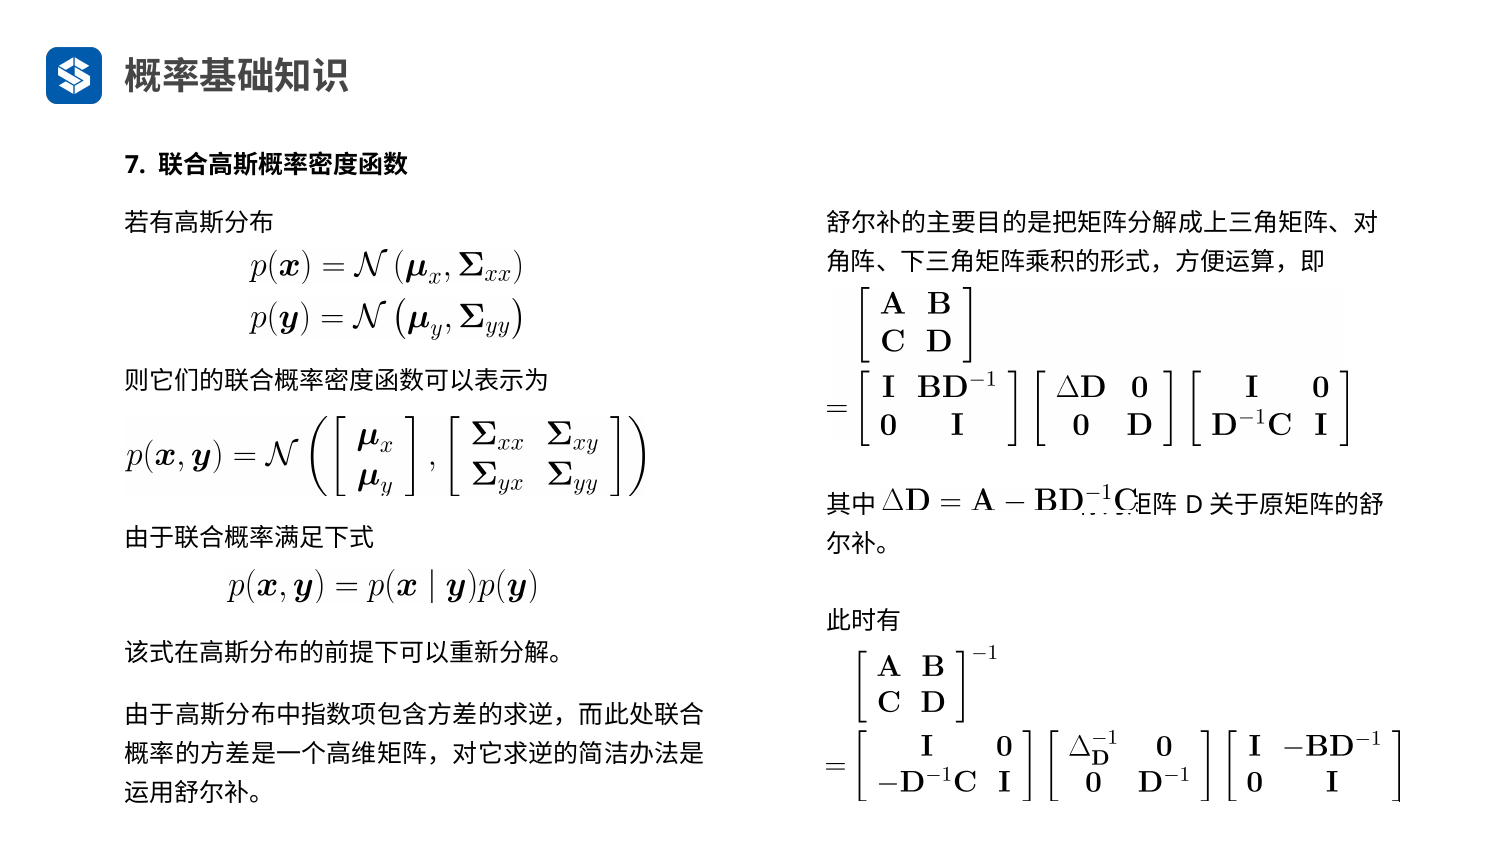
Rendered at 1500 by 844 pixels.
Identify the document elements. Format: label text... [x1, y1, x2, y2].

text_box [881, 482, 1137, 514]
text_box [826, 285, 1349, 447]
text_box 则它们的联合概率密度函数可以表示为 [110, 347, 653, 402]
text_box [225, 567, 537, 606]
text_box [248, 296, 522, 342]
text_box 该式在高斯分布的前提下可以重新分解。 [110, 619, 653, 674]
text_box 7. 联合高斯概率密度函数 [110, 132, 484, 186]
text_box 由于高斯分布中指数项包含方差的求逆，而此处联合概率的方差是一个高维矩阵，对它求逆的简洁办法是运用舒尔补。 [110, 681, 721, 814]
text_box 舒尔补的主要目的是把矩阵分解成上三角矩阵、对角阵、下三角矩阵乘积的形式，方便运算，即 [811, 189, 1395, 283]
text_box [248, 247, 522, 286]
text_box 若有高斯分布 [110, 189, 653, 244]
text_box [826, 643, 1400, 804]
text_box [46, 44, 581, 106]
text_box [124, 413, 646, 498]
text_box 由于联合概率满足下式 [110, 505, 653, 559]
text_box 其中 称为矩阵D关于原矩阵的舒尔补。 此时有 [811, 471, 1400, 643]
